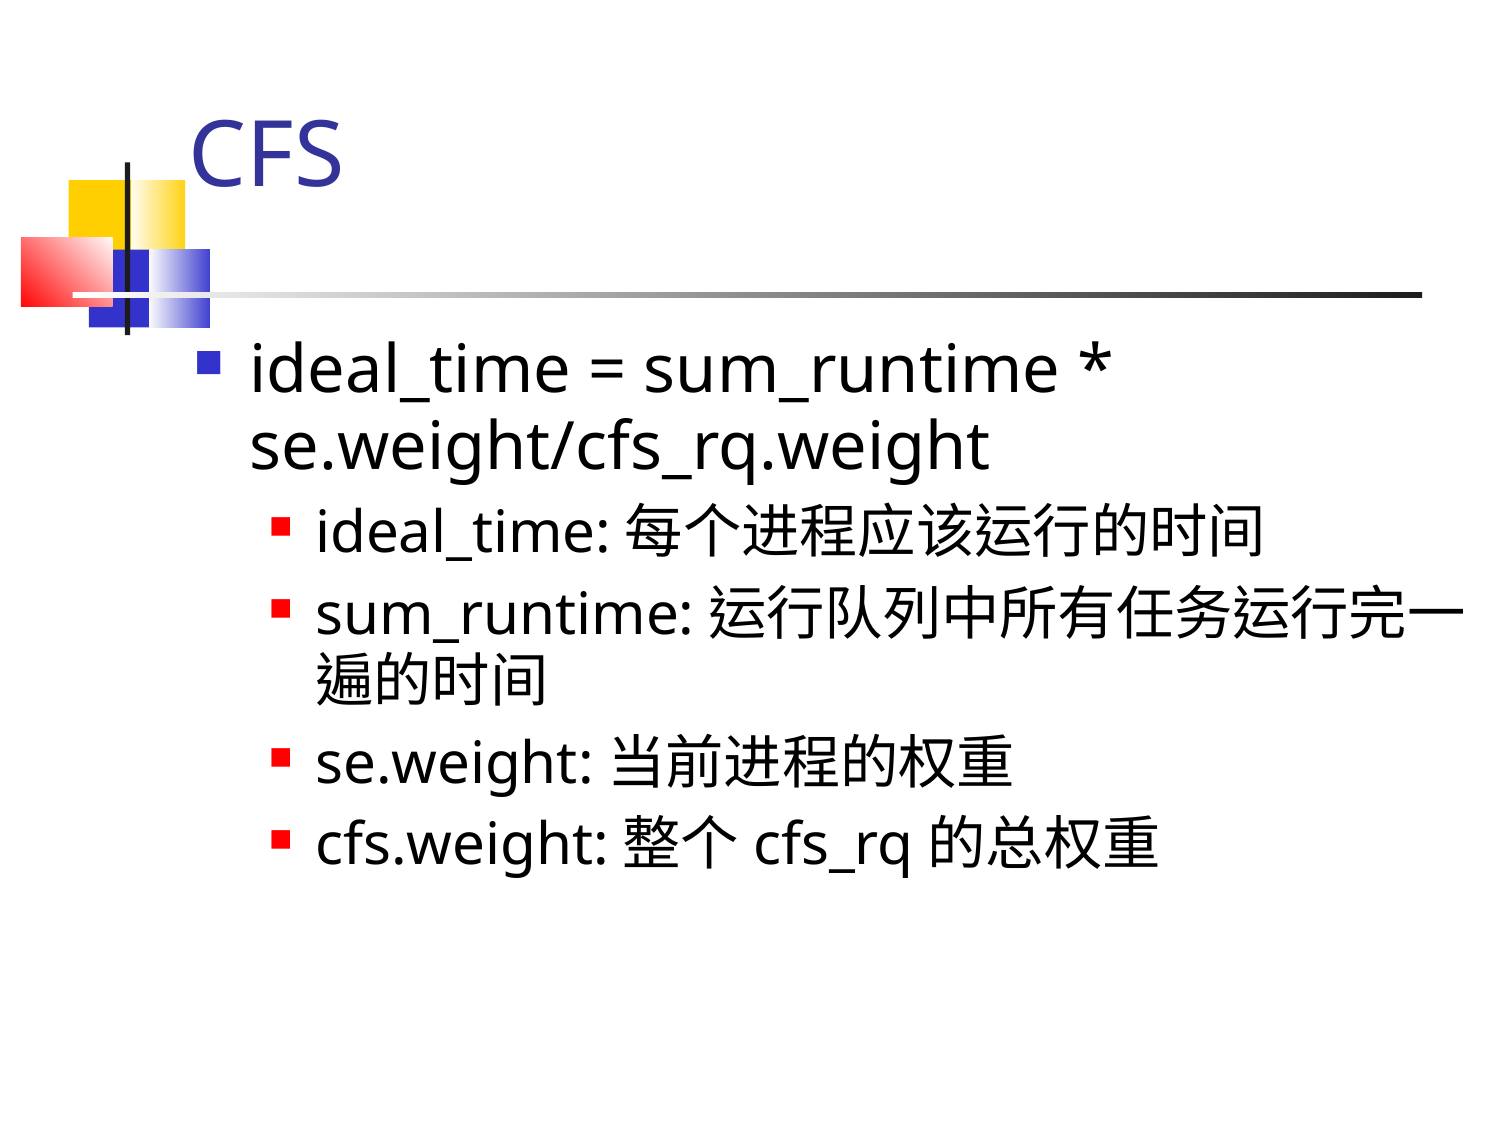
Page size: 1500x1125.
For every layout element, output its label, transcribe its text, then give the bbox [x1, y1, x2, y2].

title CFS [188, 34, 1467, 275]
list ideal_time = sum_runtime * se.weight/cfs_rq.weight ideal_time:每个进程应该运行的时间 sum_runtime:运行队列中所有任务运行完一遍的时间 se.weight:当前进程的权重 cfs.weight:整个cfs_rq的总权重 [193, 331, 1469, 1006]
